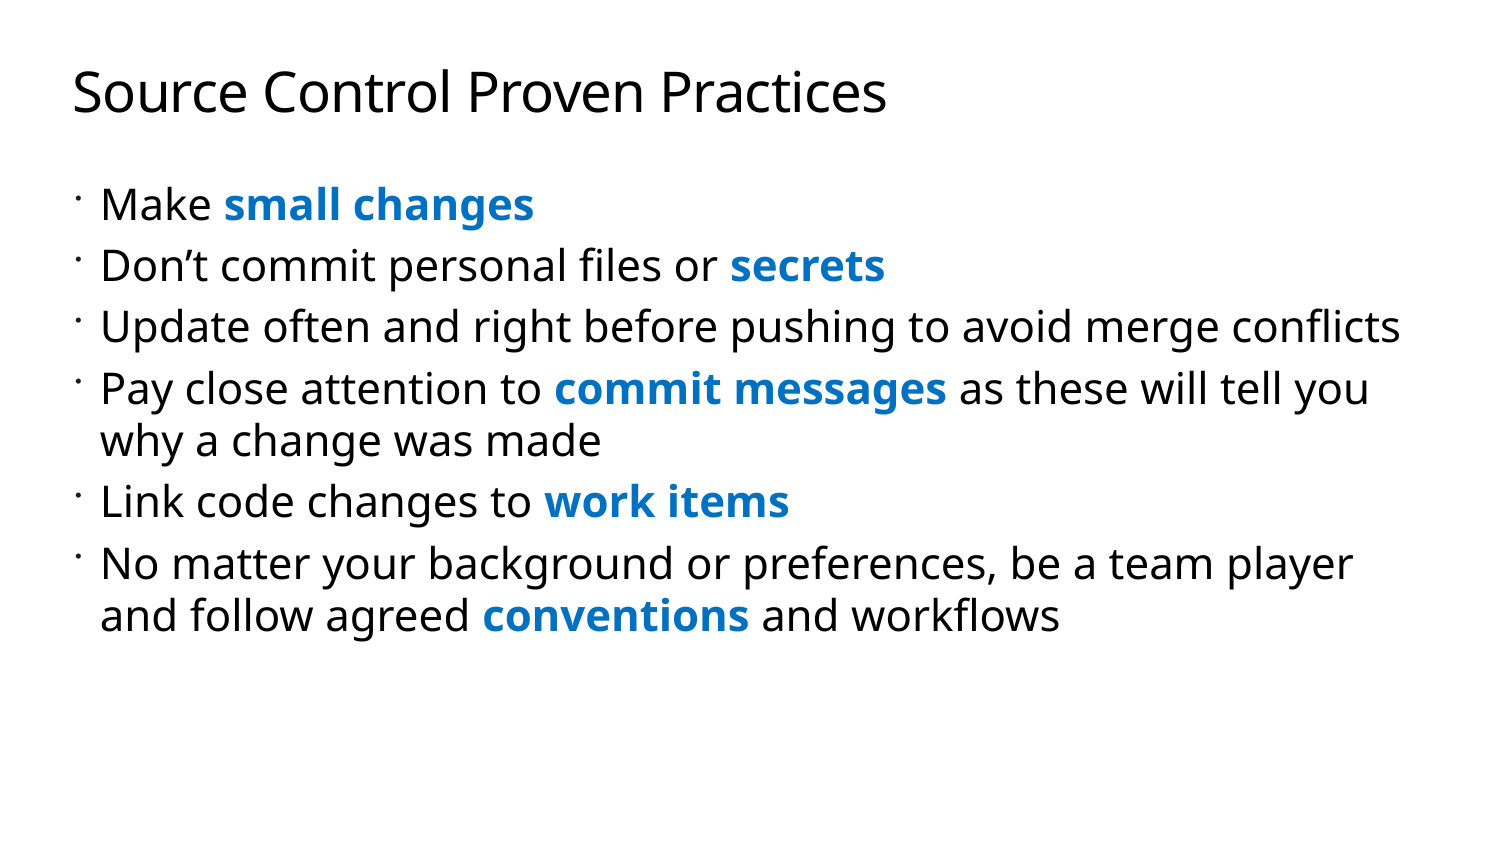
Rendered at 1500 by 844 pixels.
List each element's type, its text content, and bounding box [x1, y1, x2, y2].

list Make small changes Don’t commit personal files or secrets Update often and right before pushing to avoid merge conflicts Pay close attention to commit messages as these will tell you why a change was made Link code changes to work items No matter your background or preferences, be a team player and follow agreed conventions and workflows [71, 176, 1428, 654]
title Source Control Proven Practices [72, 56, 1428, 125]
